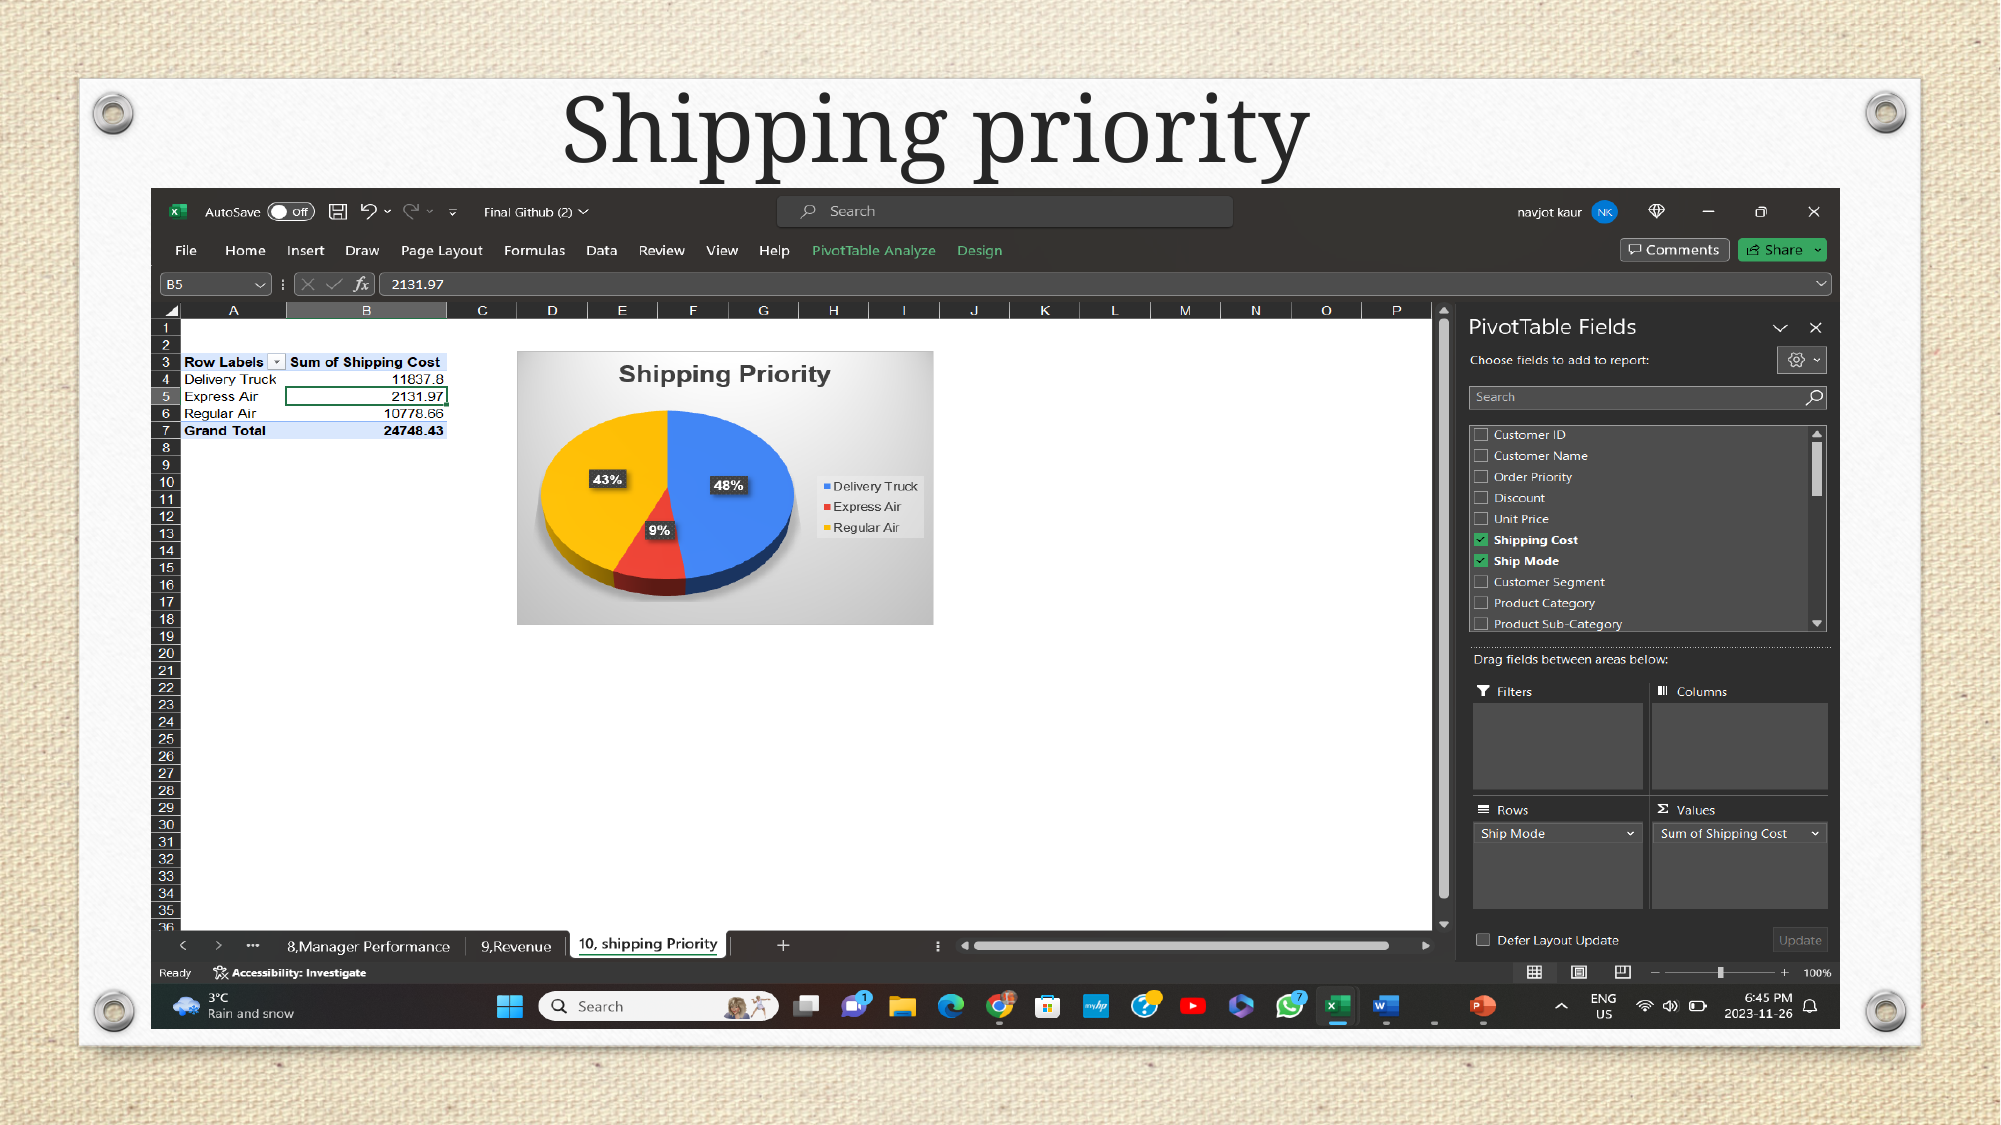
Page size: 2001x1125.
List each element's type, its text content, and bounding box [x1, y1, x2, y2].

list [150, 188, 1840, 1029]
title Shipping priority [160, 18, 1736, 188]
picture [0, 0, 2001, 1125]
